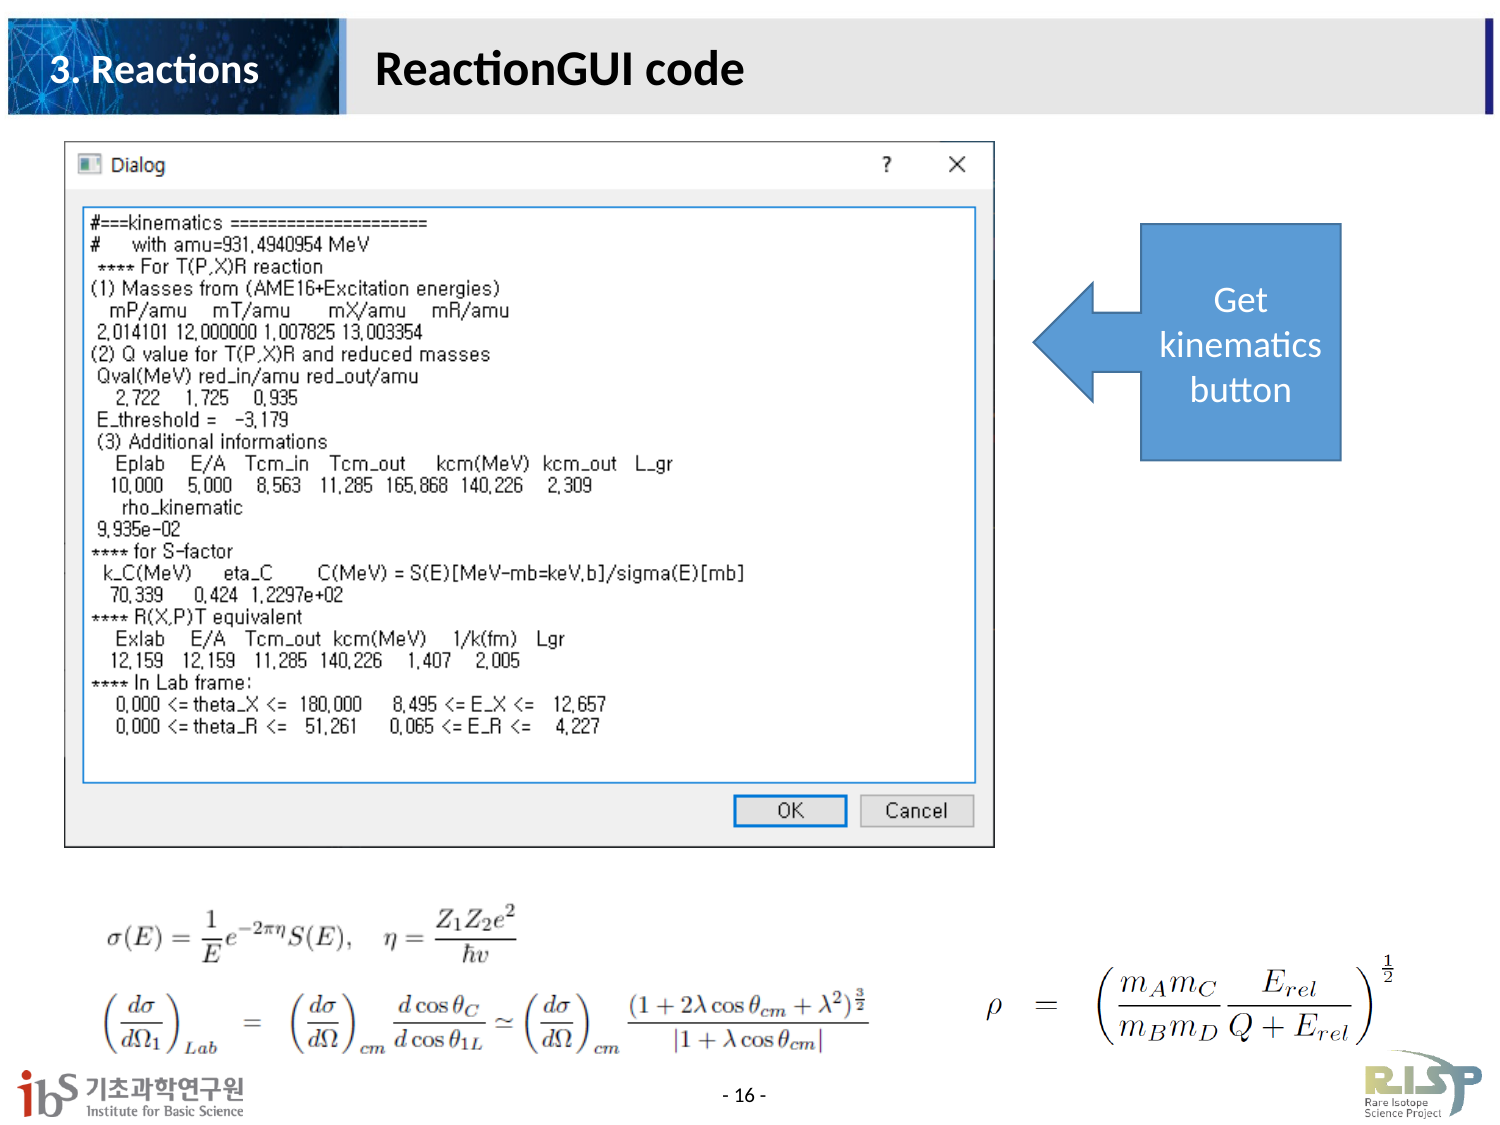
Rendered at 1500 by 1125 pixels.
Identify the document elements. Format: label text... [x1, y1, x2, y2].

picture [17, 1070, 243, 1117]
picture [2, 10, 1500, 130]
picture [973, 950, 1482, 1119]
picture [88, 893, 880, 1069]
picture [64, 141, 995, 848]
text_box Get kinematics button [1032, 223, 1342, 462]
